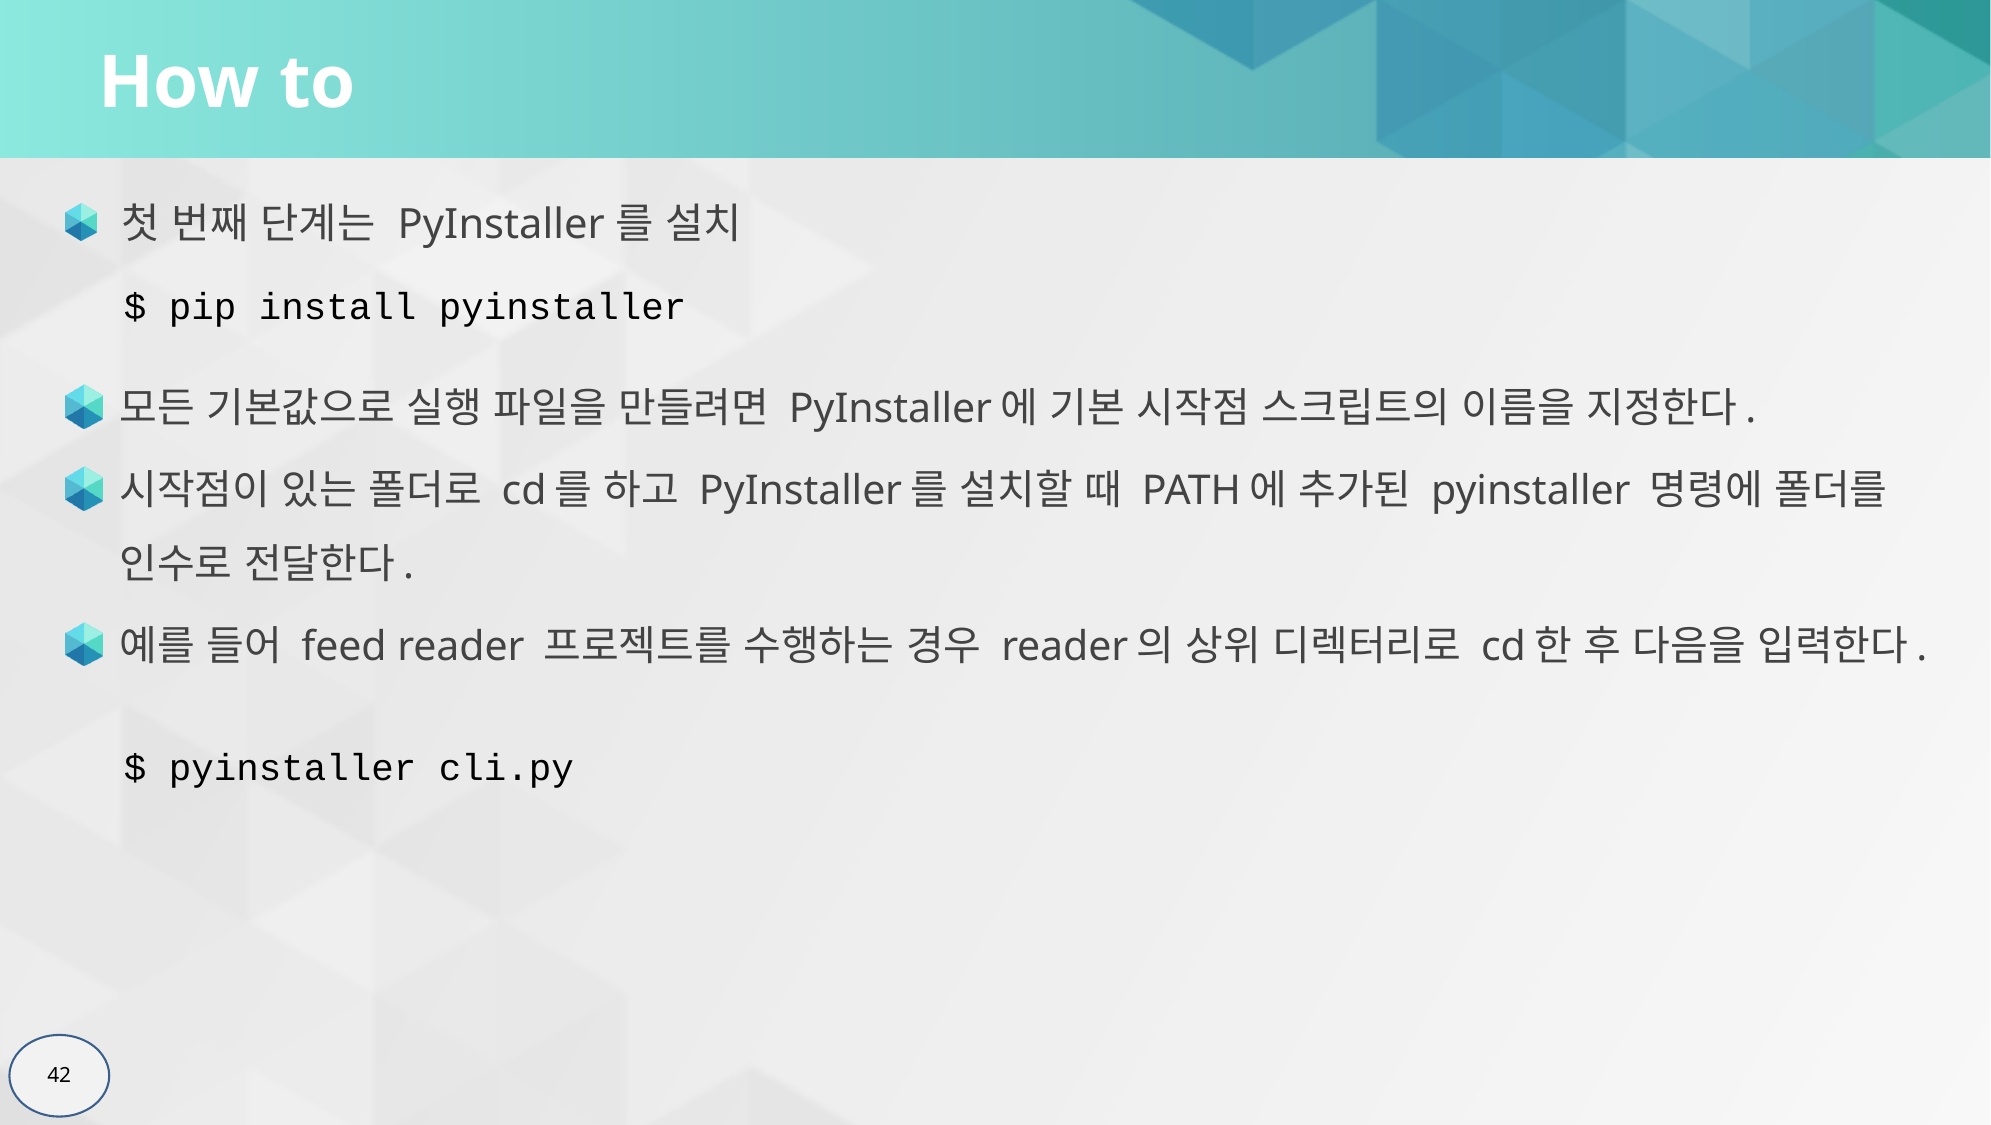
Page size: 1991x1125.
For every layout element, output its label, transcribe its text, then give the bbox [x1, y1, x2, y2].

text_box $ pip install pyinstaller [109, 274, 1104, 335]
text_box 모든 기본값으로 실행 파일을 만들려면 PyInstaller에 기본 시작점 스크립트의 이름을 지정한다. 시작점이 있는 폴더로 cd를 하고 PyInstaller를 설치할 때 PATH에 추가된 pyinstaller 명령에 폴더를 인수로 전달한다. 예를 들어 feed reader 프로젝트를 수행하는 경우 reader의 상위 디렉터리로 cd한 후 다음을 입력한다. [50, 349, 1929, 752]
title How to [83, 0, 1681, 158]
list 첫 번째 단계는 PyInstaller를 설치 [50, 164, 1929, 260]
picture [0, 0, 1991, 1125]
text_box $ pyinstaller cli.py [109, 735, 1104, 796]
